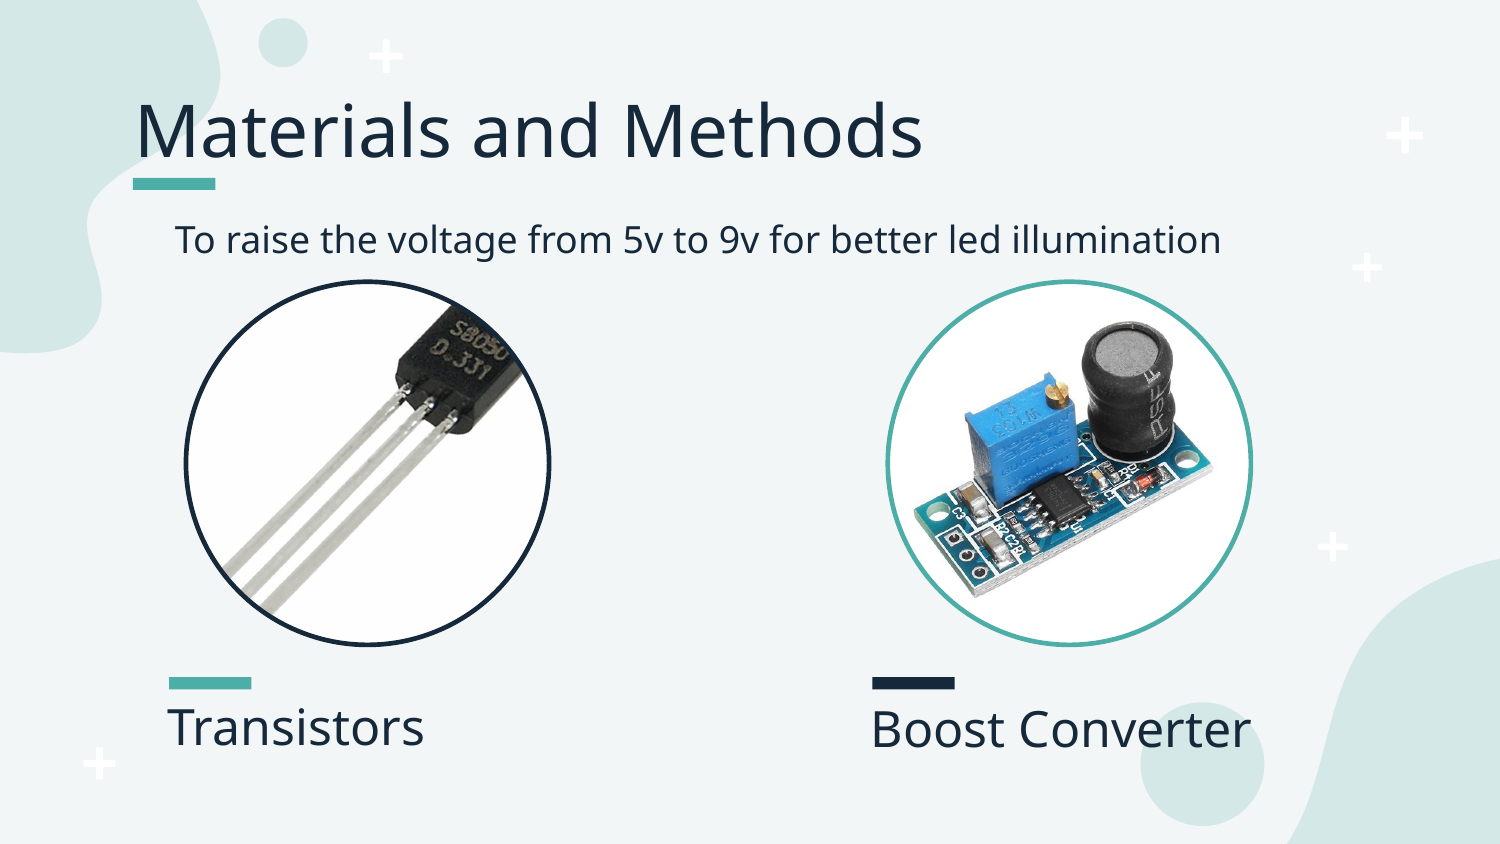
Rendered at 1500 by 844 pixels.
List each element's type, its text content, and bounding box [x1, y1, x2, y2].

picture [185, 281, 550, 646]
text_box To raise the voltage from 5v to 9v for better led illumination [159, 200, 1410, 277]
text_box [1329, 550, 1337, 562]
text_box [872, 677, 955, 690]
text_box [132, 177, 216, 190]
text_box [1329, 532, 1337, 543]
text_box Boost Converter [855, 696, 1348, 773]
text_box Transistors [152, 694, 701, 771]
text_box [169, 677, 252, 690]
title Materials and Methods [25, 70, 1035, 147]
picture [887, 281, 1252, 646]
text_box [1318, 543, 1348, 550]
